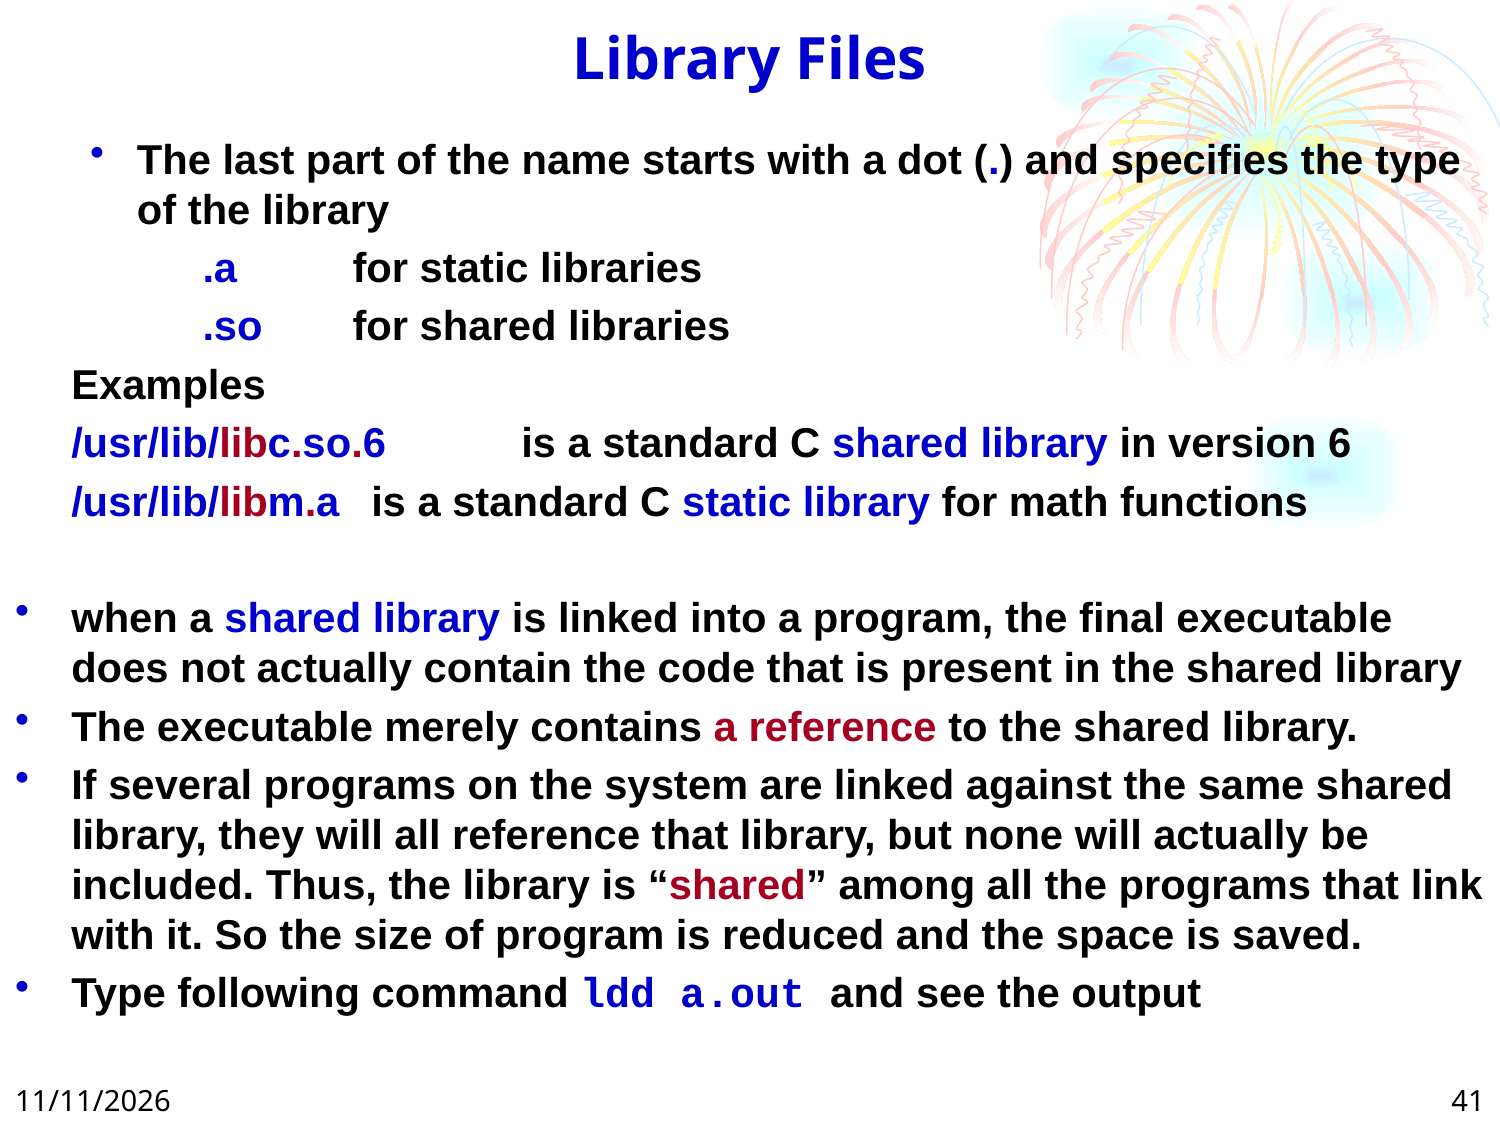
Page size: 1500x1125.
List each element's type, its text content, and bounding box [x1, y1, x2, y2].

list The last part of the name starts with a dot (.) and specifies the type of the library .a for static libraries .so for shared libraries Examples /usr/lib/libc.so.6 is a standard C shared library in version 6 /usr/lib/libm.a is a standard C static library for math functions when a shared library is linked into a program, the final executable does not actually contain the code that is present in the shared library The executable merely contains a reference to the shared library. If several programs on the system are linked against the same shared library, they will all reference that library, but none will actually be included. Thus, the library is “shared” among all the programs that link with it. So the size of program is reduced and the space is saved. Type following command ldd a.out and see the output [0, 125, 1500, 1125]
title Library Files [0, 0, 1500, 113]
